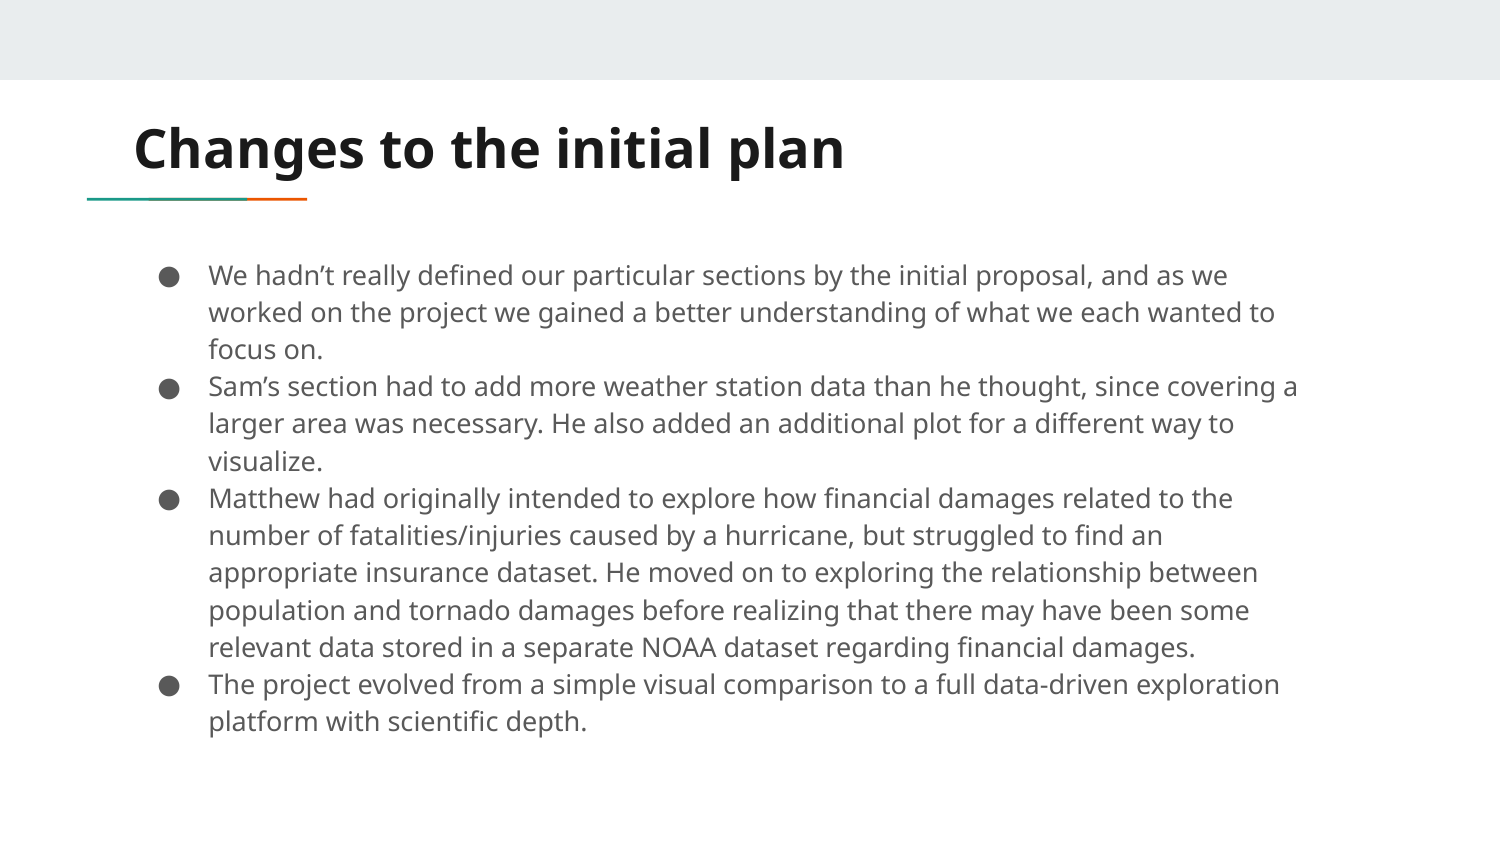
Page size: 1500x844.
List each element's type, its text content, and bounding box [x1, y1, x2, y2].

list We hadn’t really defined our particular sections by the initial proposal, and as we worked on the project we gained a better understanding of what we each wanted to focus on. Sam’s section had to add more weather station data than he thought, since covering a larger area was necessary. He also added an additional plot for a different way to visualize. Matthew had originally intended to explore how financial damages related to the number of fatalities/injuries caused by a hurricane, but struggled to find an appropriate insurance dataset. He moved on to exploring the relationship between population and tornado damages before realizing that there may have been some relevant data stored in a separate NOAA dataset regarding financial damages. The project evolved from a simple visual comparison to a full data-driven exploration platform with scientific depth. [118, 238, 1319, 805]
title Changes to the initial plan [118, 99, 1049, 205]
